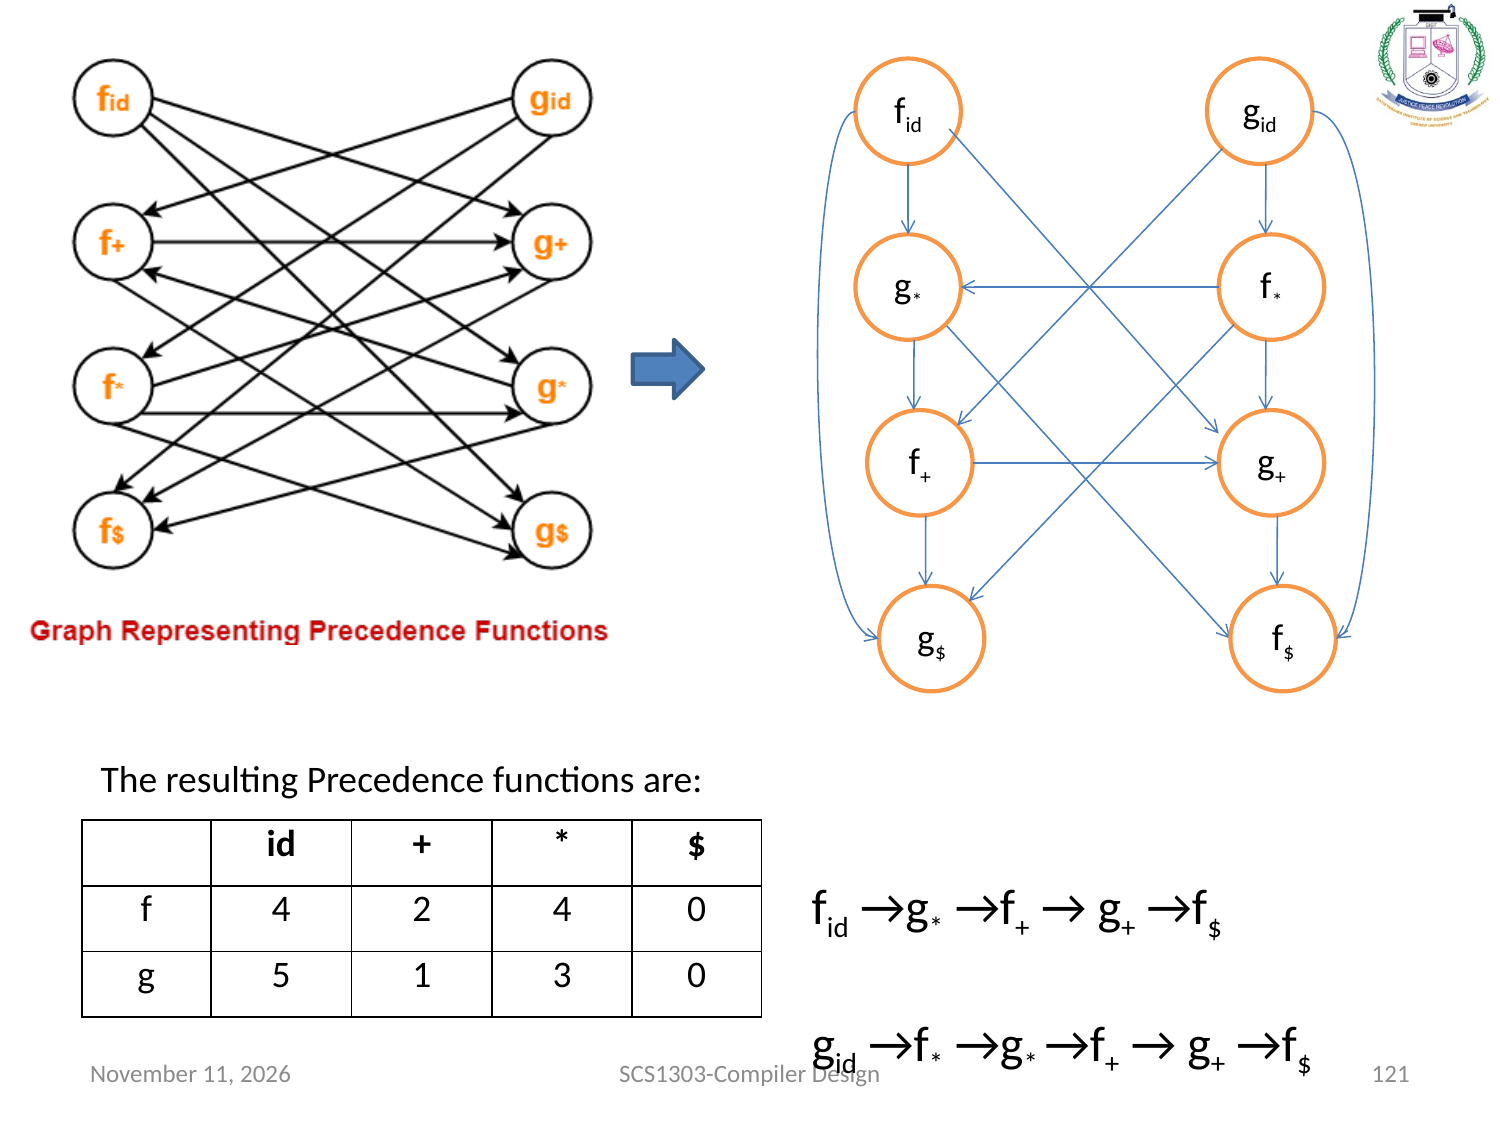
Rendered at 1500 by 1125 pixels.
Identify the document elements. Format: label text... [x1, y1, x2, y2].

table_cell 4 [212, 887, 351, 951]
table_cell 3 [493, 952, 631, 1016]
text_box The resulting Precedence functions are: [85, 747, 718, 808]
table_cell g [83, 952, 210, 1016]
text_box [855, 58, 1337, 692]
text_box fid →g* →f+ → g+ →f$ gid →f* →g* →f+ → g+ →f$ [796, 867, 1360, 1125]
picture [11, 58, 639, 645]
table_cell 5 [212, 952, 351, 1016]
table_cell 0 [633, 887, 761, 951]
table_cell f [83, 887, 210, 951]
table_cell 4 [493, 887, 631, 951]
table_cell 0 [633, 952, 761, 1016]
picture [1361, 0, 1500, 129]
table_cell 2 [352, 887, 491, 951]
table_cell 1 [352, 952, 491, 1016]
table_header $ [633, 821, 761, 885]
table_header id [212, 821, 351, 885]
table_header * [493, 821, 631, 885]
table_header + [352, 821, 491, 885]
slide_number 121 [1360, 1042, 1425, 1103]
footer SCS1303-Compiler Design [512, 1042, 796, 1103]
table_header [83, 821, 210, 885]
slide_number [75, 1042, 425, 1103]
text_box [644, 337, 706, 401]
